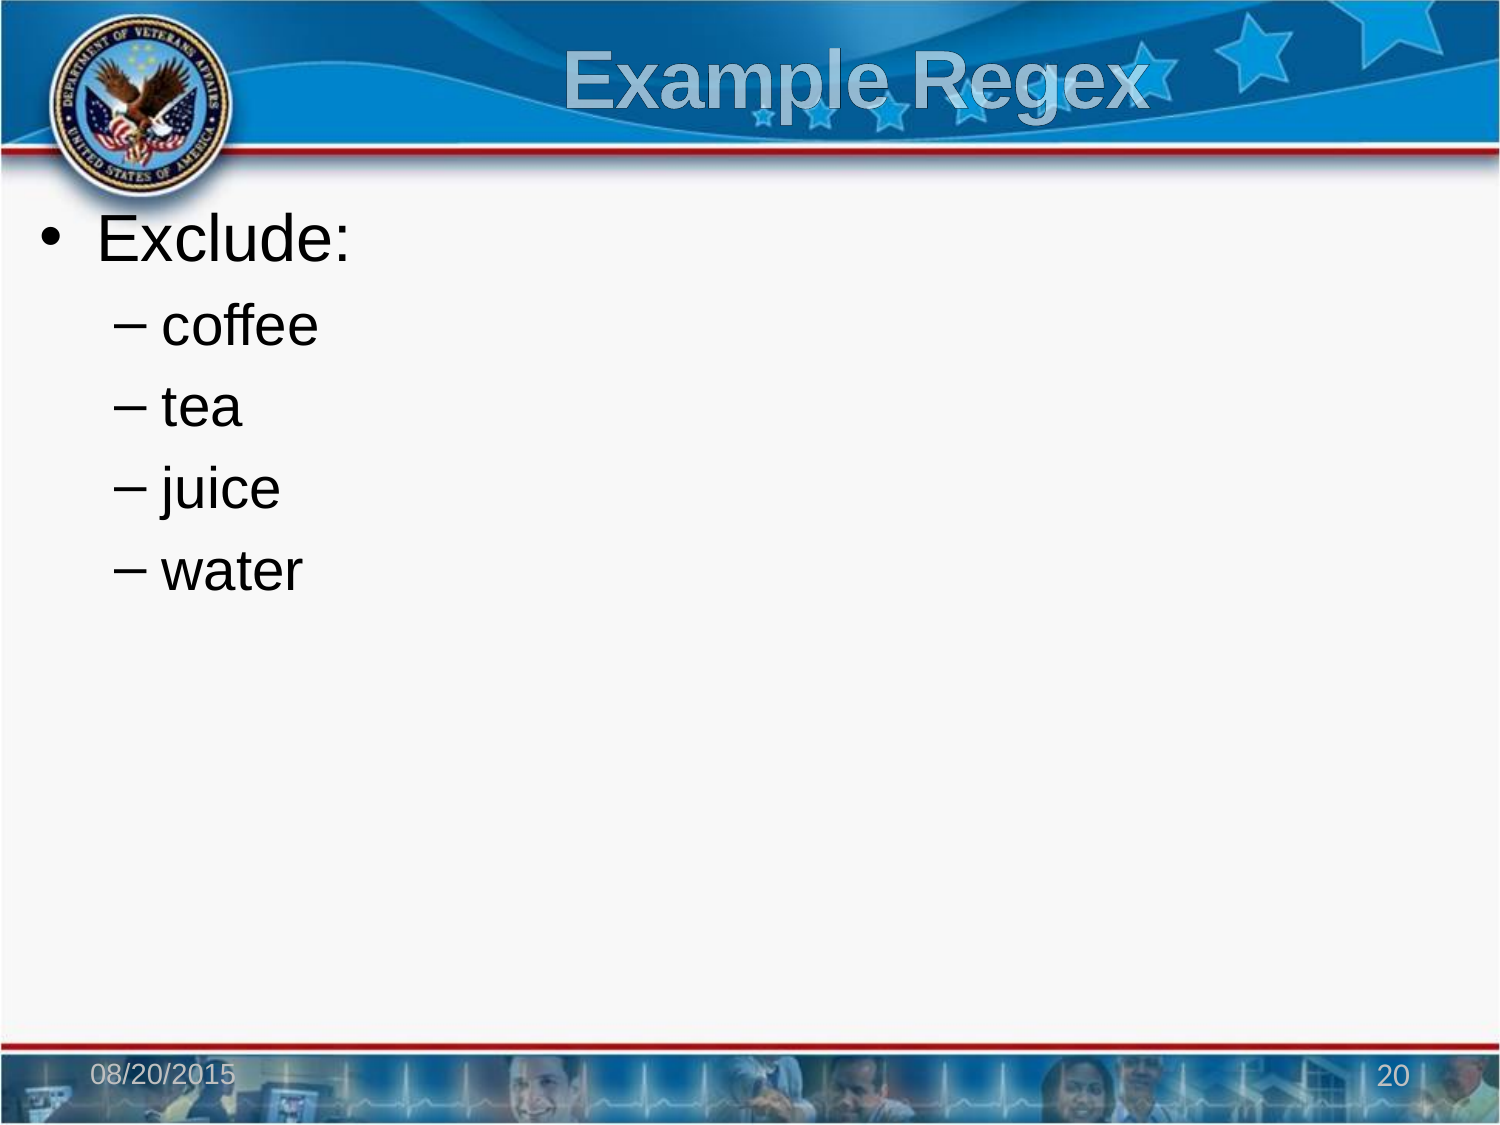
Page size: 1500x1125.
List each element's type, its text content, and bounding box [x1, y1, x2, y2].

title Example Regex [224, 12, 1488, 138]
slide_number 20 [1074, 1042, 1425, 1103]
list Exclude: coffee tea juice water [24, 187, 1476, 1026]
picture [0, 0, 1500, 1125]
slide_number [75, 1042, 425, 1103]
